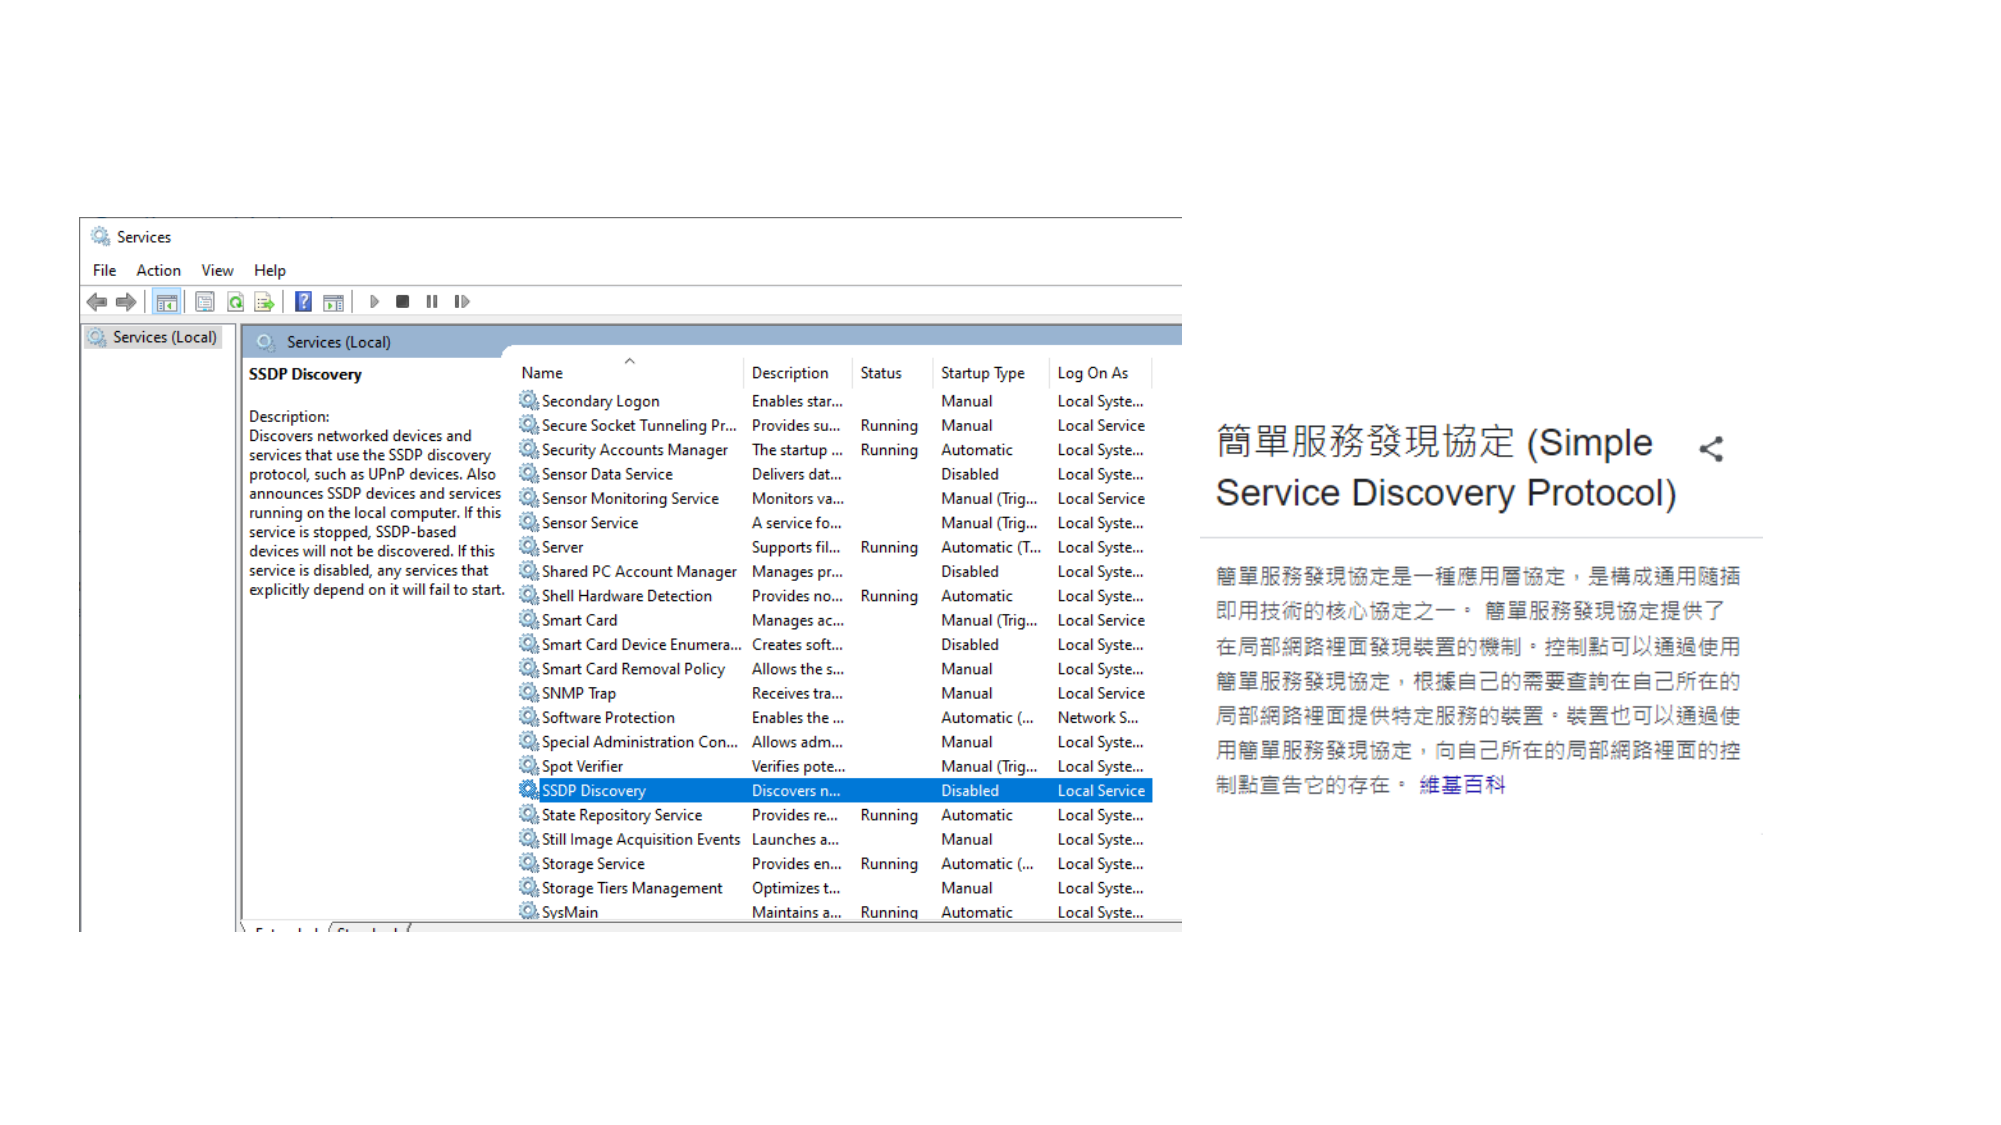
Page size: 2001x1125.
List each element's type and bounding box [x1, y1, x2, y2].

picture [1200, 407, 1763, 835]
list [79, 217, 1182, 932]
